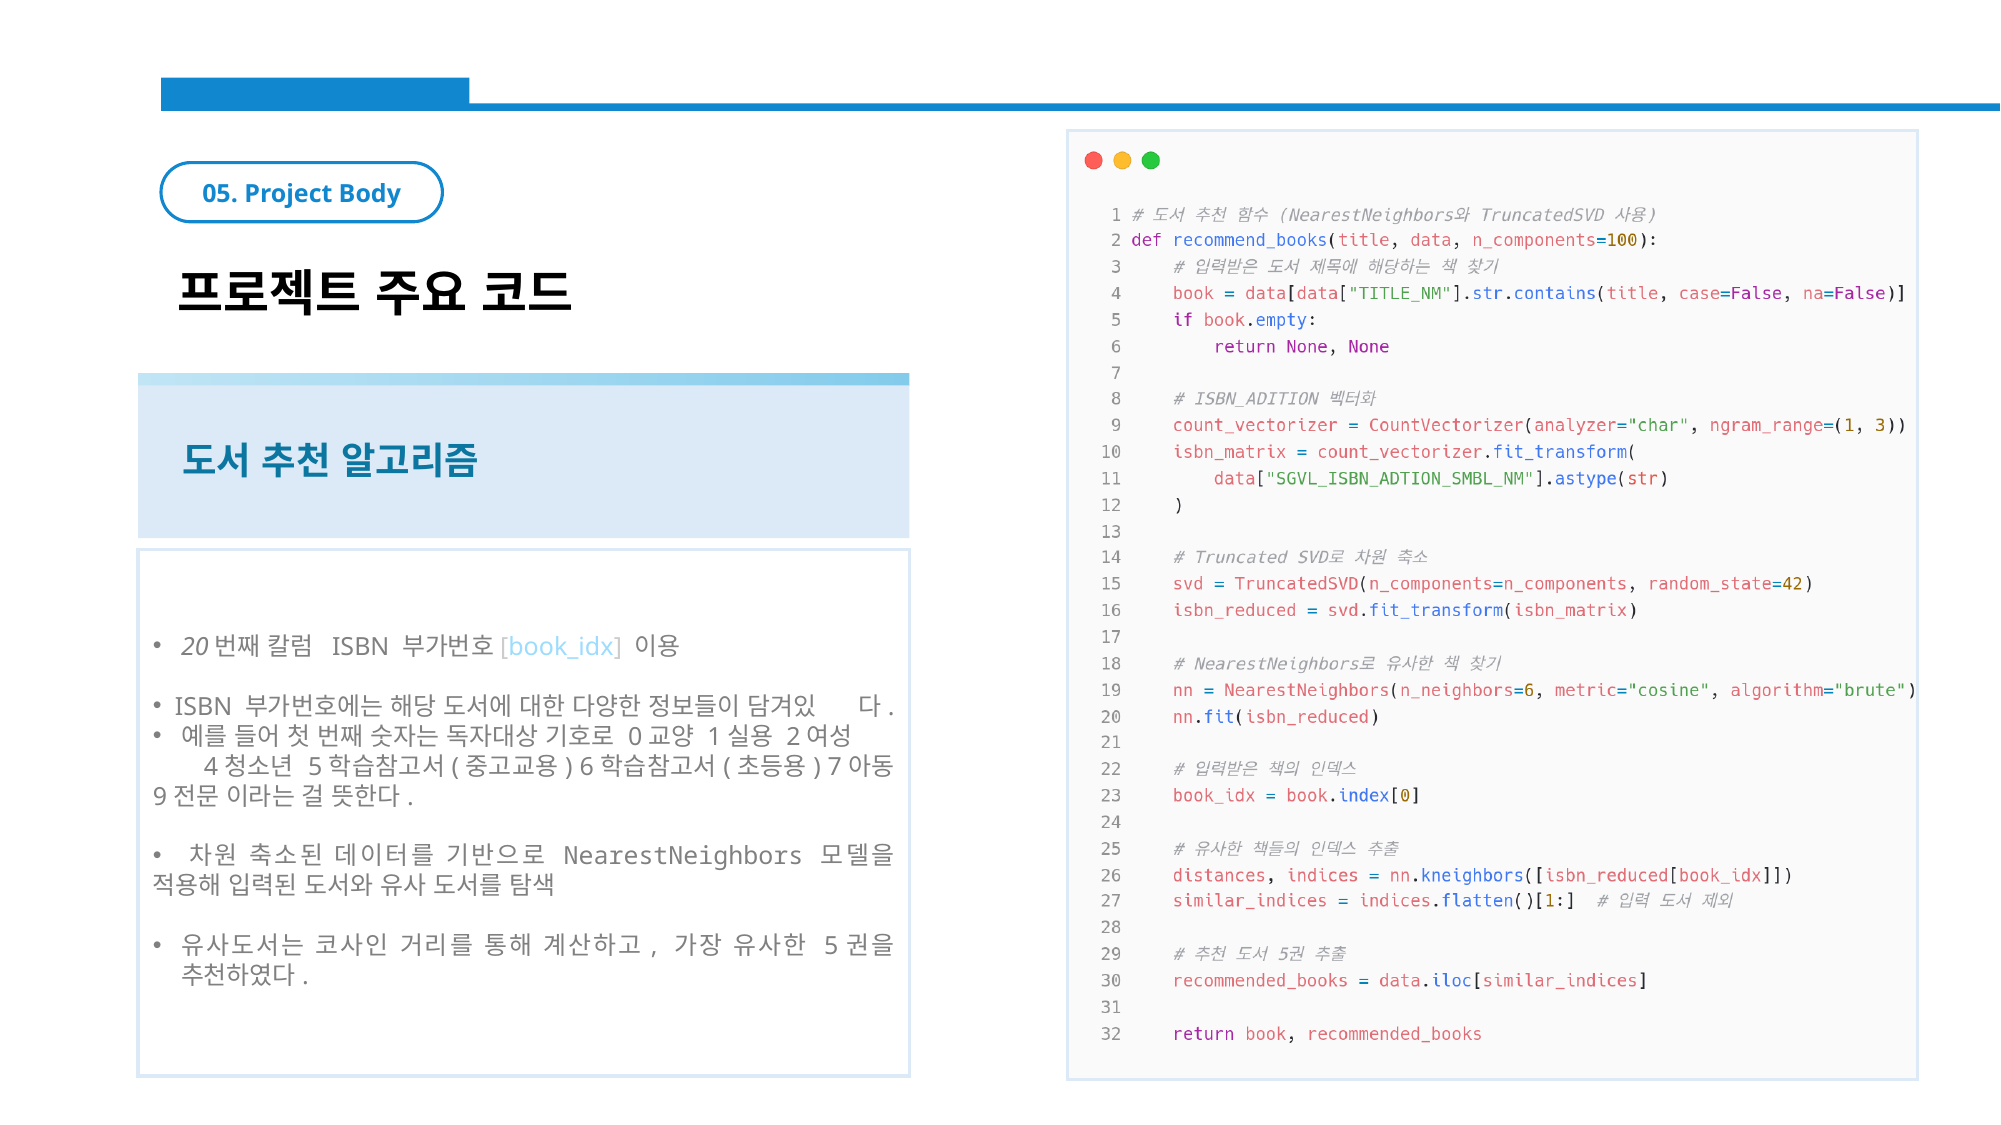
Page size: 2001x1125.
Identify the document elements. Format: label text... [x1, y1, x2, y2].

picture [1067, 129, 1919, 1081]
text_box 프로젝트 주요 코드 [161, 208, 724, 372]
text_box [137, 373, 910, 1077]
text_box 05. Project Body [159, 161, 445, 208]
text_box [160, 77, 2000, 112]
